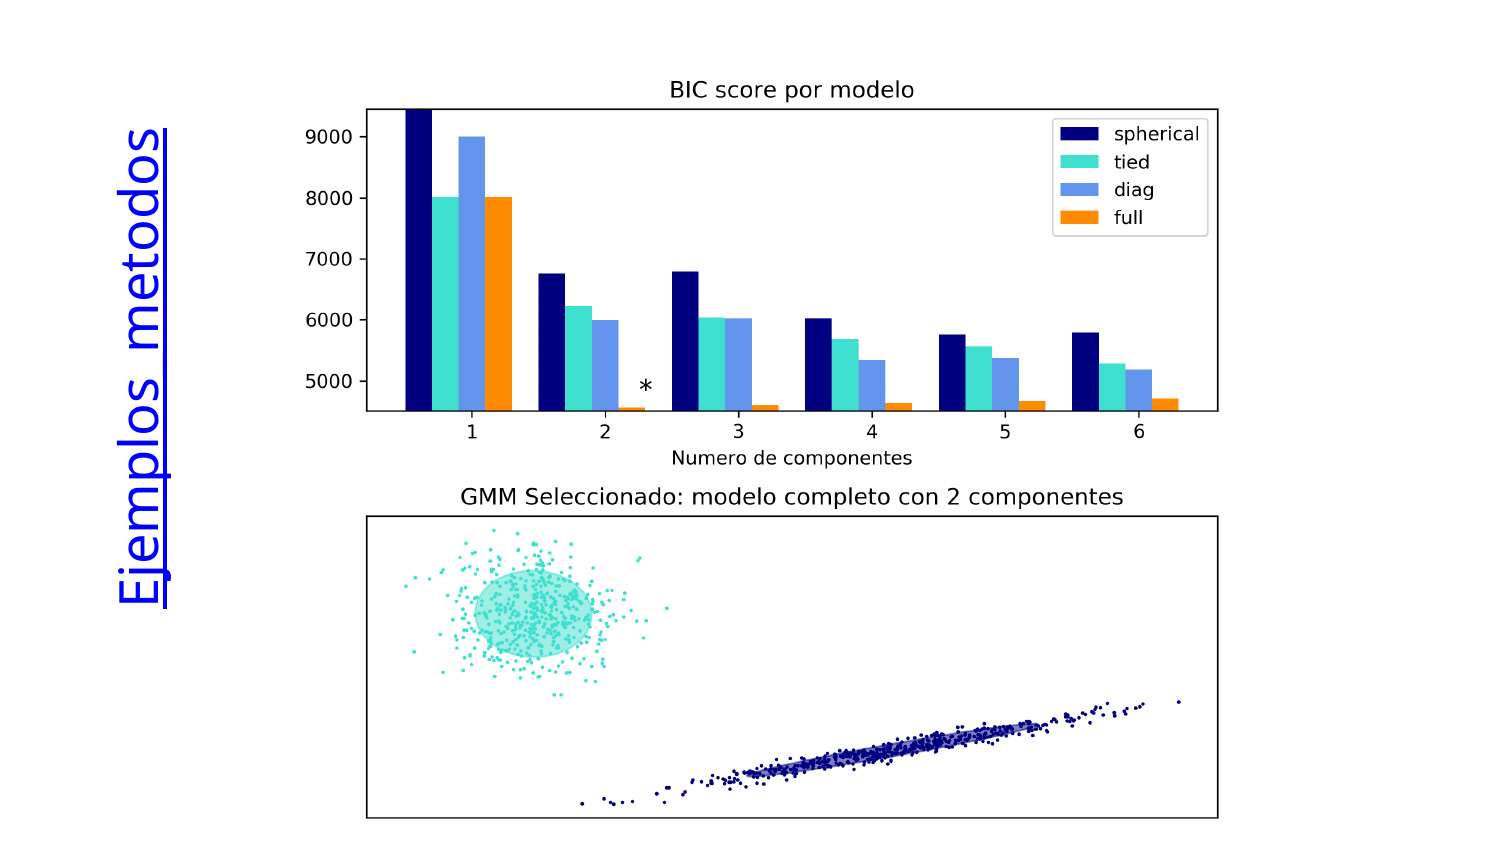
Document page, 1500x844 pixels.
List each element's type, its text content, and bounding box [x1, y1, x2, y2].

picture [229, 10, 1327, 834]
text_box Ejemplos_metodos [89, 37, 194, 624]
